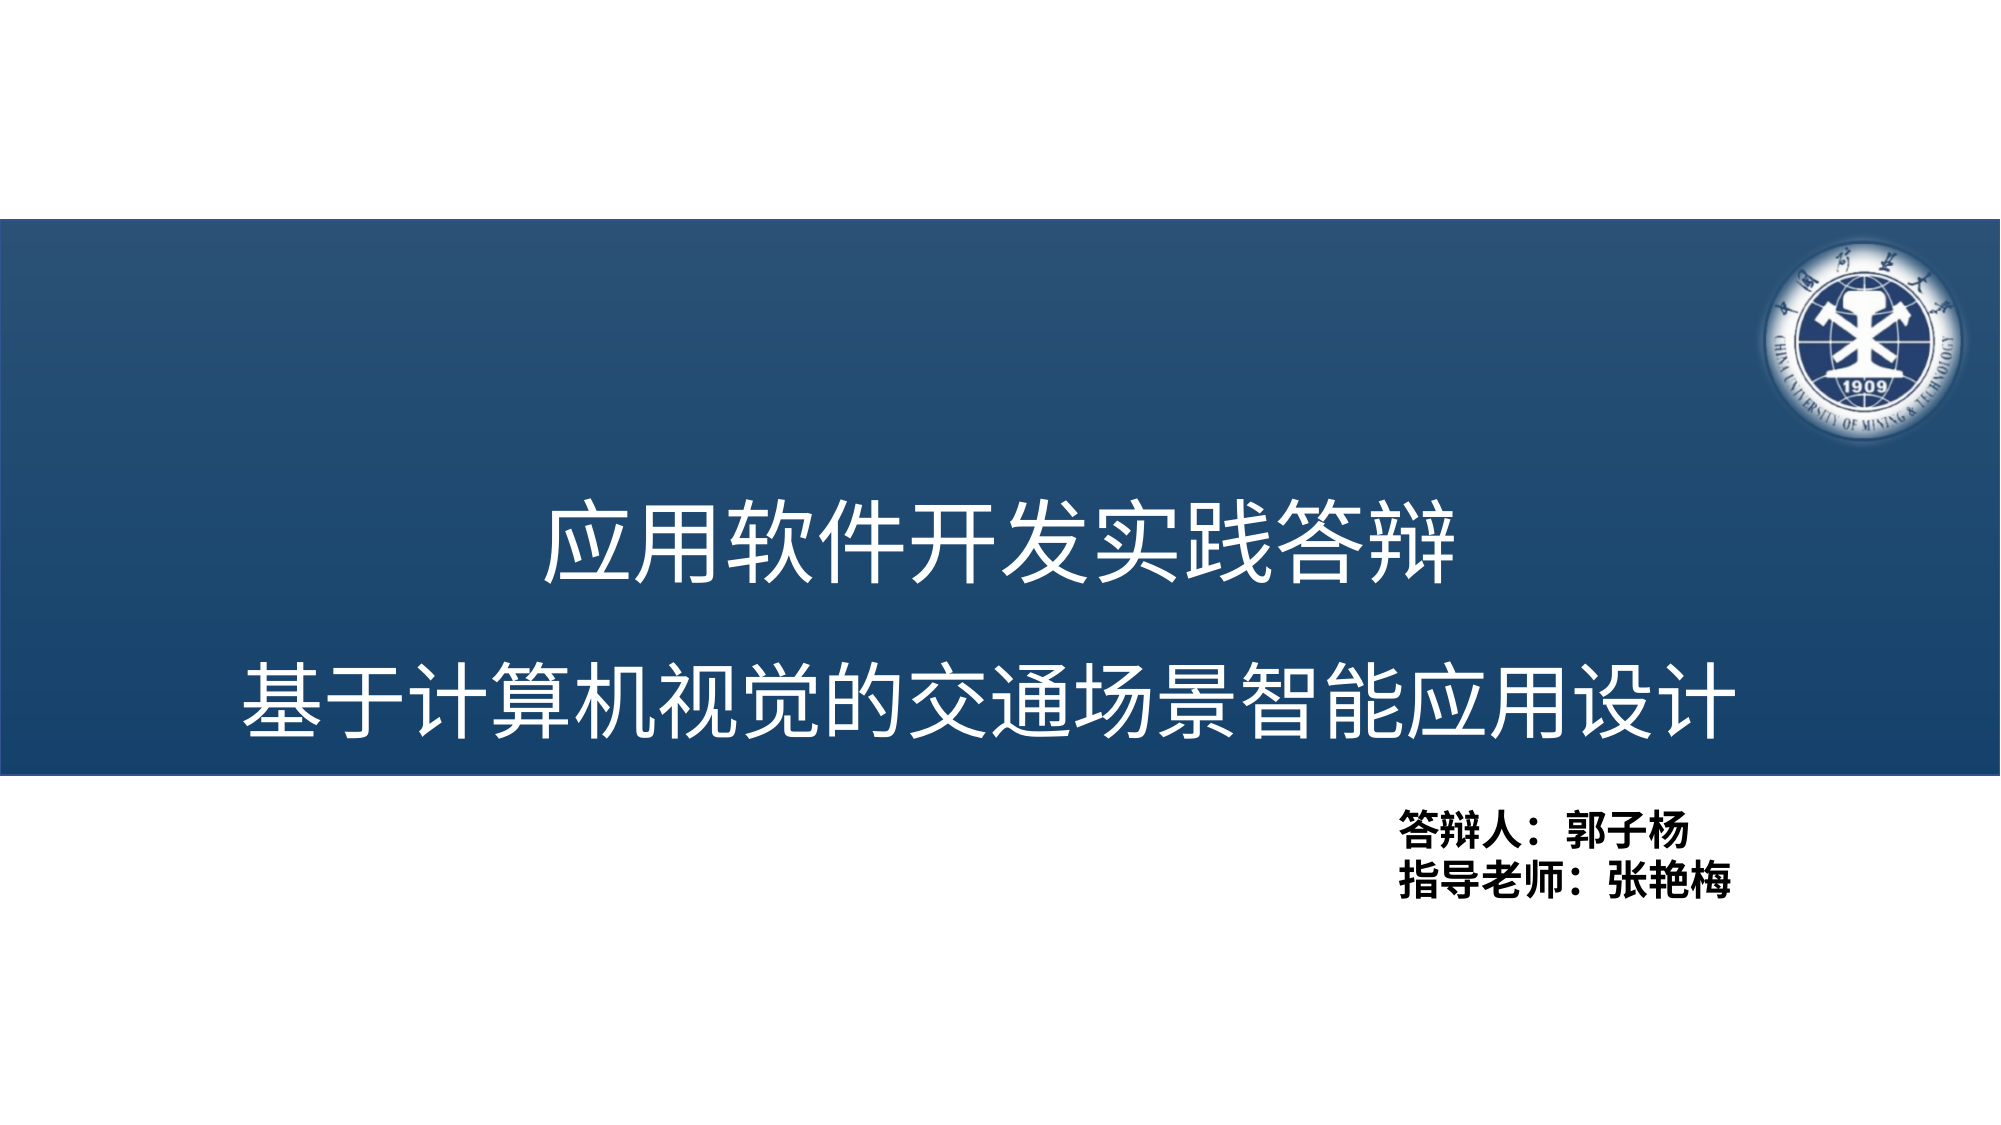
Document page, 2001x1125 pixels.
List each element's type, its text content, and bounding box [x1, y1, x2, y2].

text_box 答辩人：郭子杨 指导老师：张艳梅 [1383, 796, 1748, 962]
picture [208, 208, 219, 221]
title 应用软件开发实践答辩 基于计算机视觉的交通场景智能应用设计 [157, 606, 1843, 759]
text_box [0, 219, 2000, 776]
picture [1750, 228, 1976, 454]
